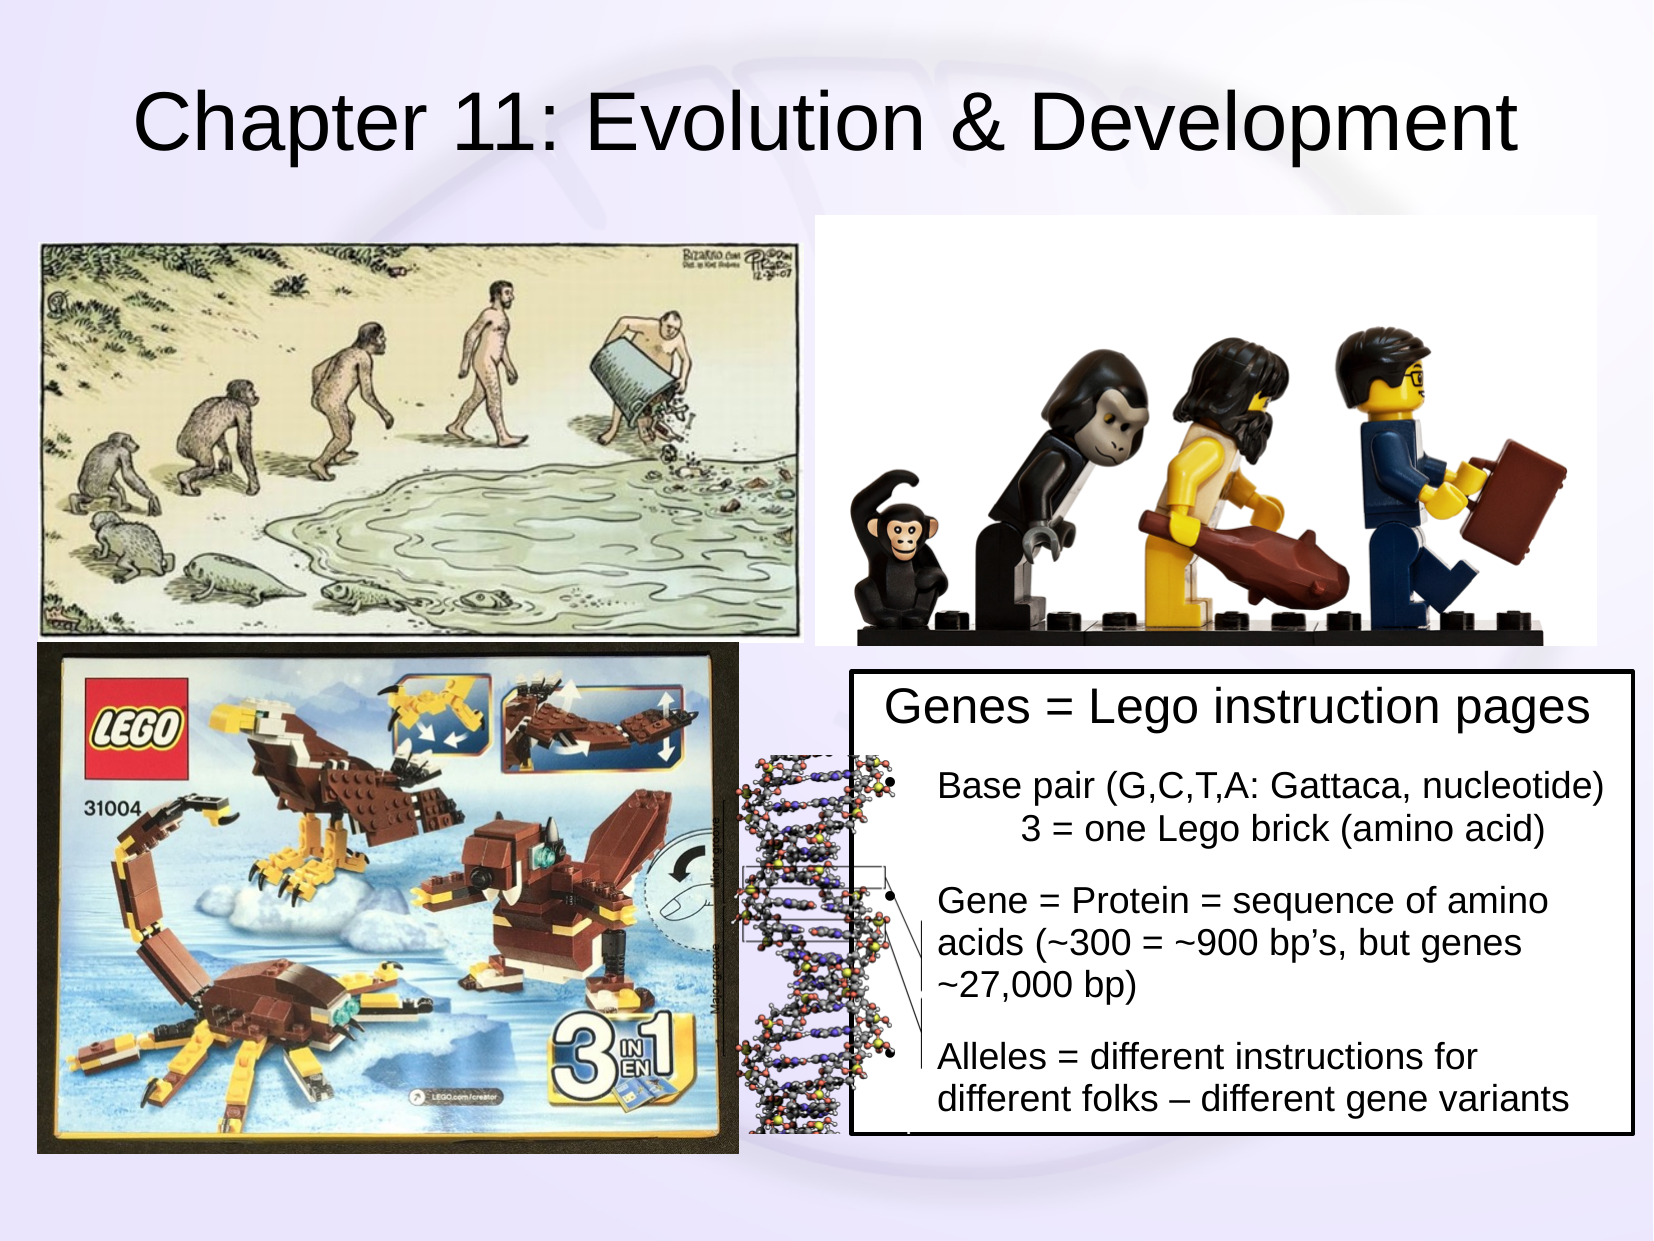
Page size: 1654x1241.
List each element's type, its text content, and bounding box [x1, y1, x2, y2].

picture [0, 0, 1654, 1241]
text_box Genes = Lego instruction pages Base pair (G,C,T,A: Gattaca, nucleotide) 3 = one Lego brick (amino acid) Gene = Protein = sequence of amino acids (~300 = ~900 bp’s, but genes ~27,000 bp) Alleles = different instructions for different folks – different gene variants [849, 669, 1635, 1136]
title Chapter 11: Evolution & Development [82, 49, 1571, 196]
